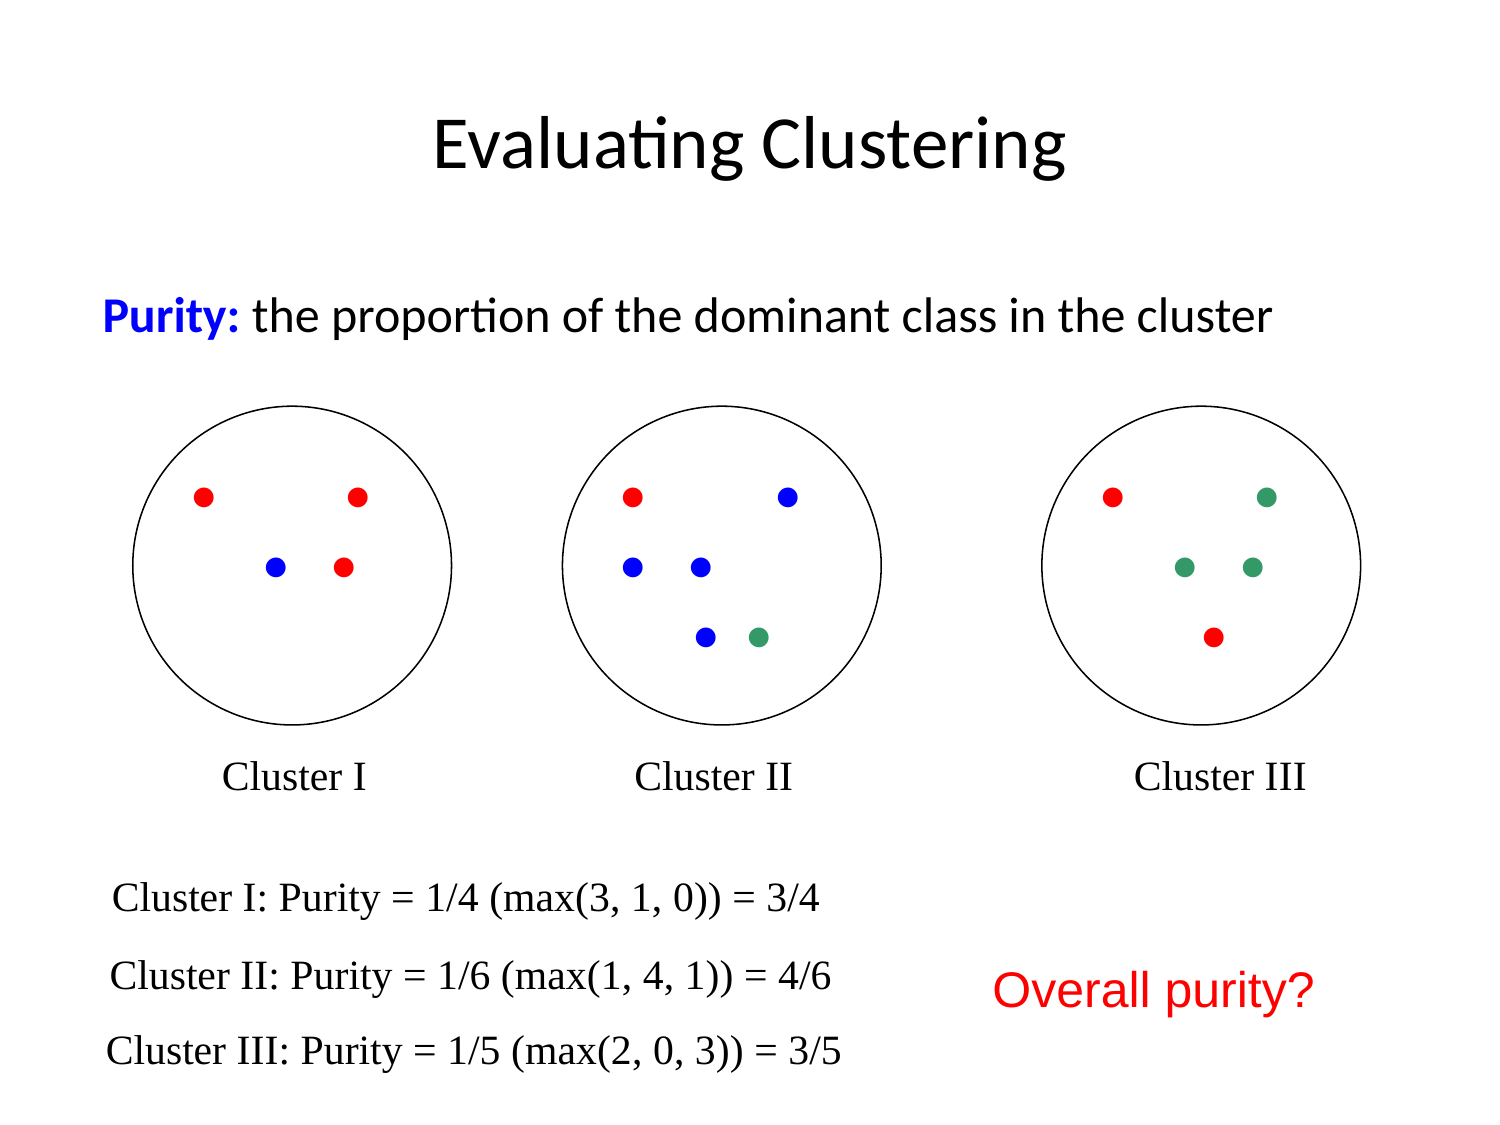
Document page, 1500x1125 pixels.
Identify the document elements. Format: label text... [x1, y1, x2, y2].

text_box Cluster I: Purity = 1/4 (max(3, 1, 0)) = 3/4 [97, 862, 889, 928]
text_box Cluster I [207, 741, 382, 857]
text_box     [132, 406, 452, 725]
text_box       [562, 406, 882, 725]
text_box Cluster III [1119, 741, 1326, 807]
list Purity: the proportion of the dominant class in the cluster [87, 275, 1425, 350]
title Evaluating Clustering [75, 45, 1425, 233]
text_box      [1041, 406, 1361, 725]
text_box Cluster III: Purity = 1/5 (max(2, 0, 3)) = 3/5 [91, 1015, 858, 1081]
text_box Cluster II [619, 741, 838, 807]
text_box Overall purity? [977, 949, 1330, 1025]
text_box Cluster II: Purity = 1/6 (max(1, 4, 1)) = 4/6 [94, 940, 848, 1006]
